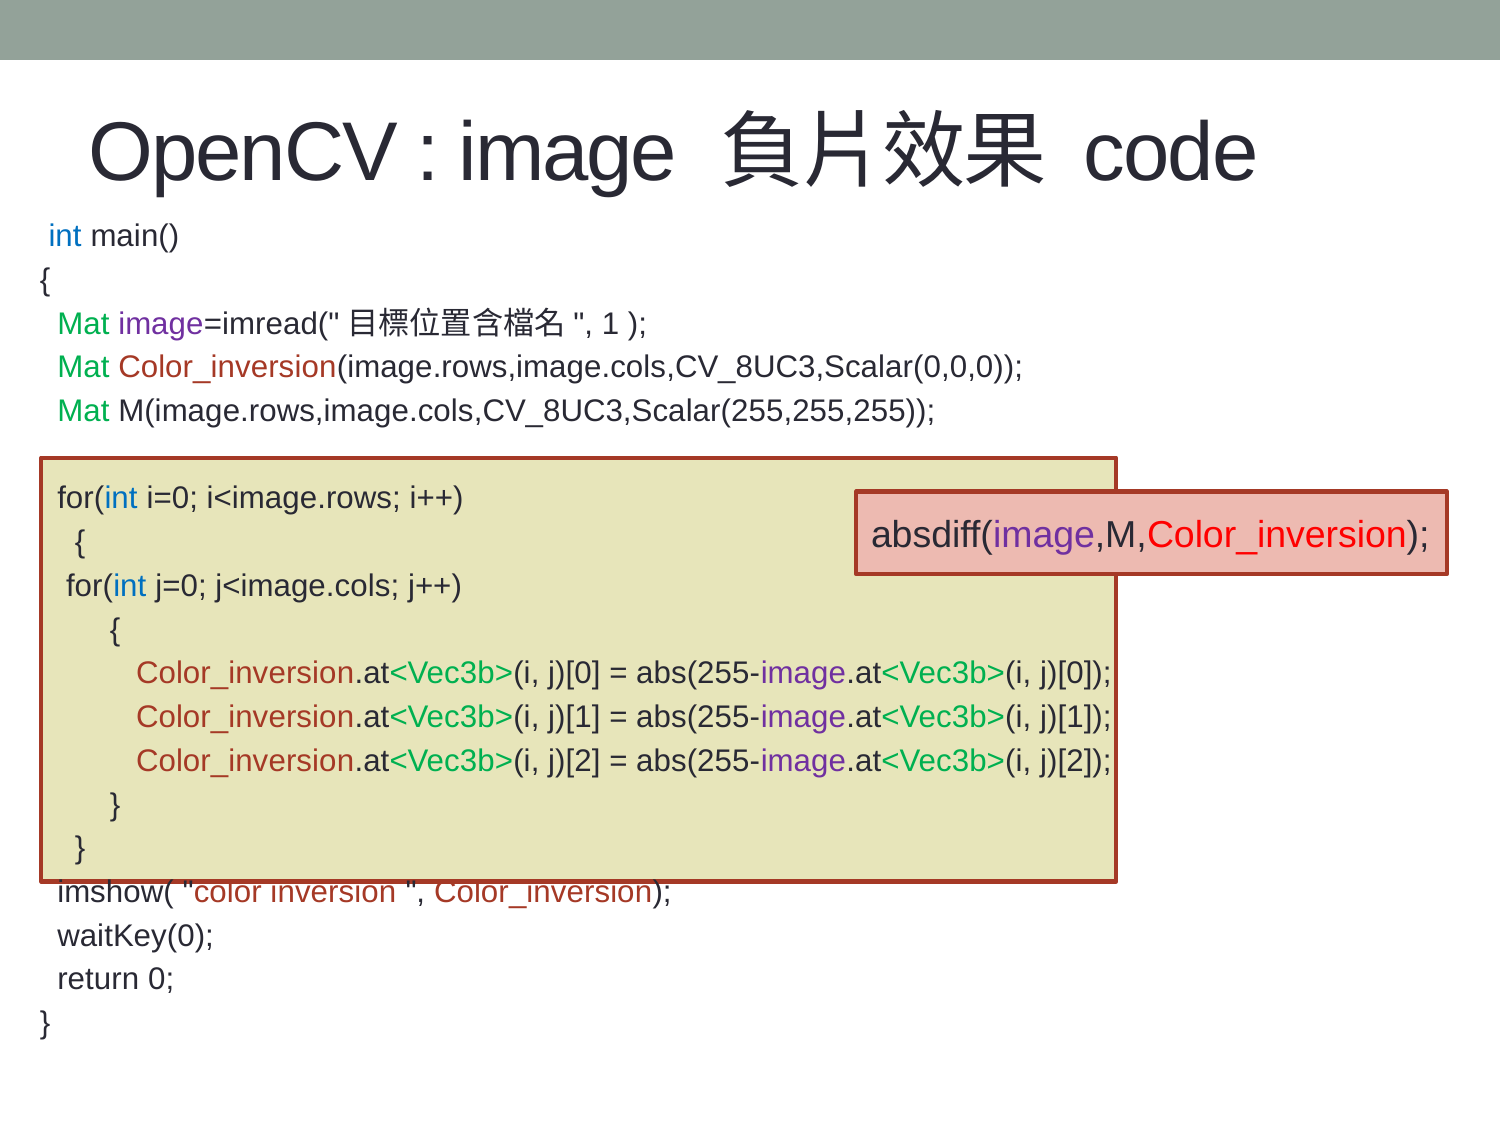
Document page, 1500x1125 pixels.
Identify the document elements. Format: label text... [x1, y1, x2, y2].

list int main() { Mat image=imread("目標位置含檔名", 1 ); Mat Color_inversion(image.rows,image.cols,CV_8UC3,Scalar(0,0,0)); Mat M(image.rows,image.cols,CV_8UC3,Scalar(255,255,255)); for(int i=0; i<image.rows; i++) { for(int j=0; j<image.cols; j++) { Color_inversion.at<Vec3b>(i, j)[0] = abs(255-image.at<Vec3b>(i, j)[0]); Color_inversion.at<Vec3b>(i, j)[1] = abs(255-image.at<Vec3b>(i, j)[1]); Color_inversion.at<Vec3b>(i, j)[2] = abs(255-image.at<Vec3b>(i, j)[2]); } } imshow( "color inversion ", Color_inversion); waitKey(0); return 0; } [24, 208, 1425, 1106]
text_box OpenCV : image 負片效果 code [73, 66, 1424, 229]
text_box absdiff(image,M,Color_inversion); [854, 489, 1449, 576]
